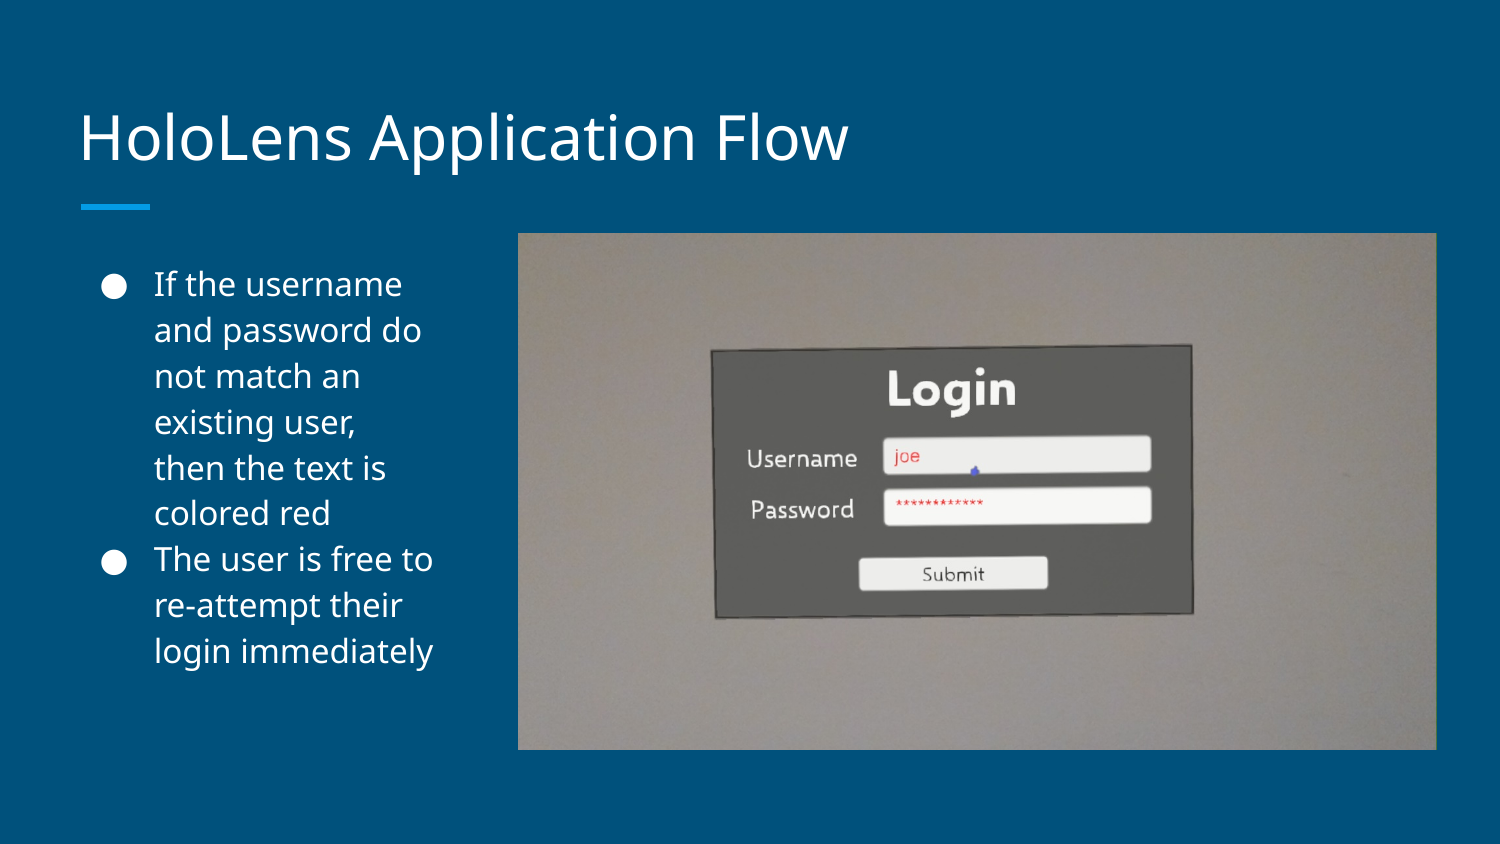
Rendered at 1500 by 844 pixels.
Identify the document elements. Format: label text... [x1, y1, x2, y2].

picture [519, 234, 1436, 749]
list If the username and password do not match an existing user, then the text is colored red The user is free to re-attempt their login immediately [63, 242, 451, 742]
title HoloLens Application Flow [63, 75, 1437, 188]
